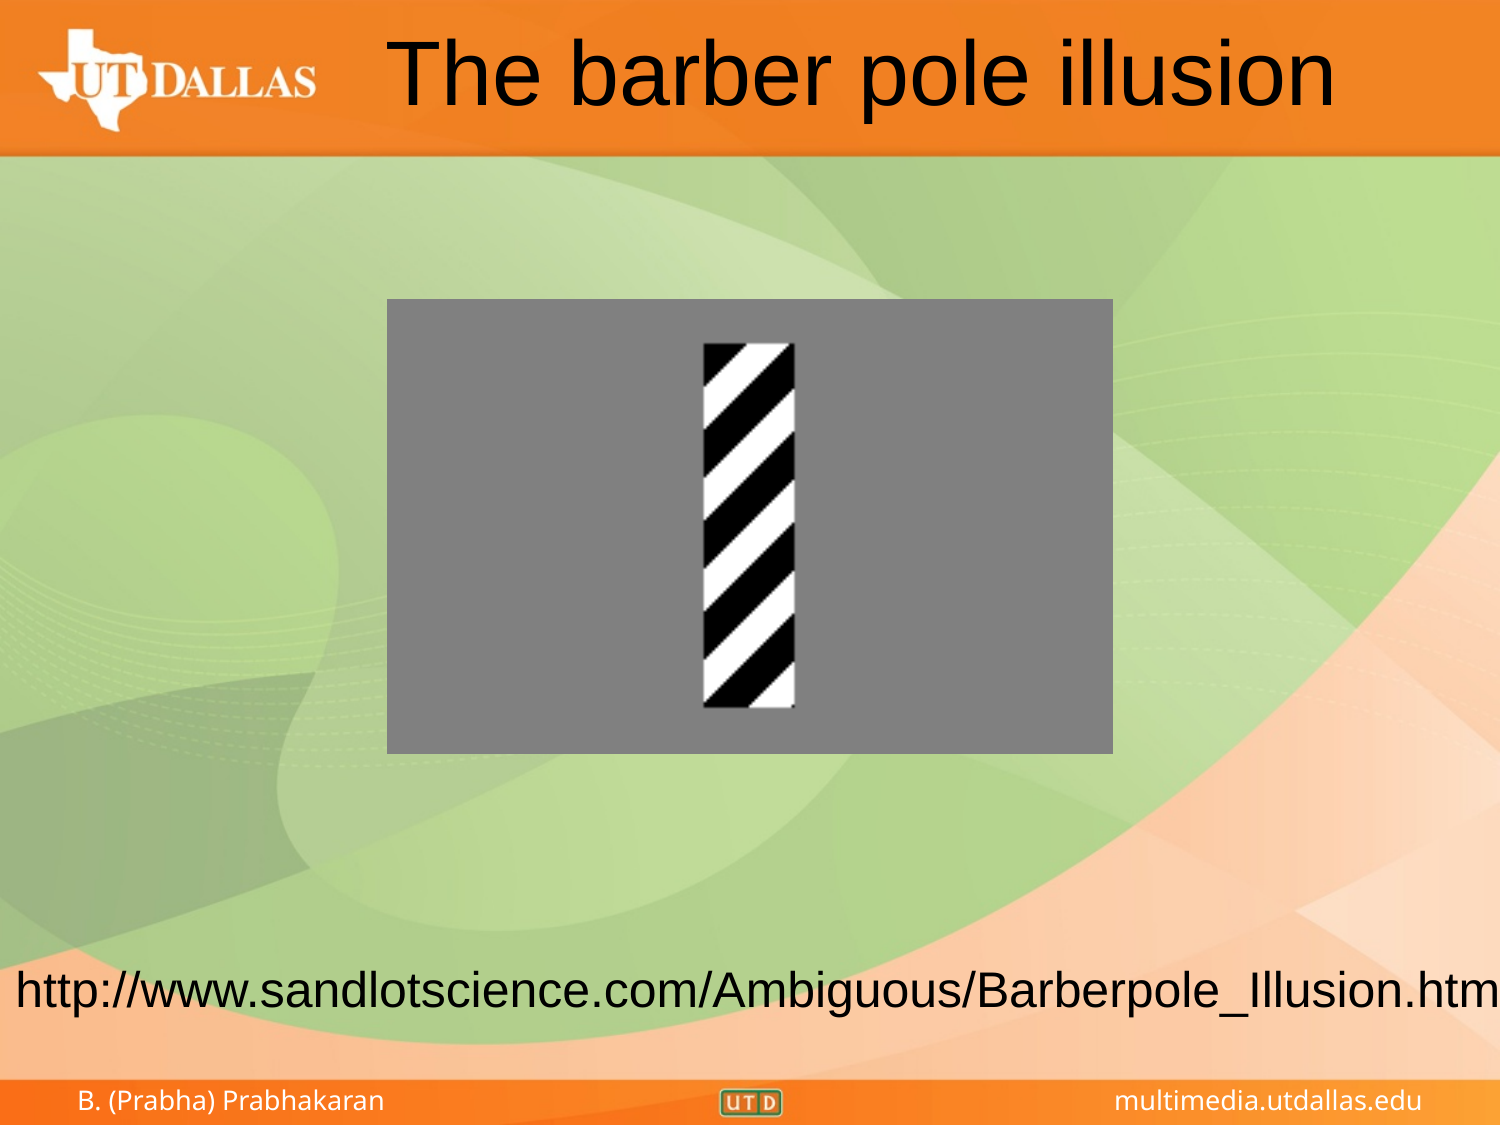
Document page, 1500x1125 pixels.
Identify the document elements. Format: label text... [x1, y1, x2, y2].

text_box http://www.sandlotscience.com/Ambiguous/Barberpole_Illusion.htm [0, 949, 1500, 1025]
title The barber pole illusion [224, 0, 1500, 163]
picture [0, 1025, 1500, 1125]
picture [0, 0, 1500, 949]
